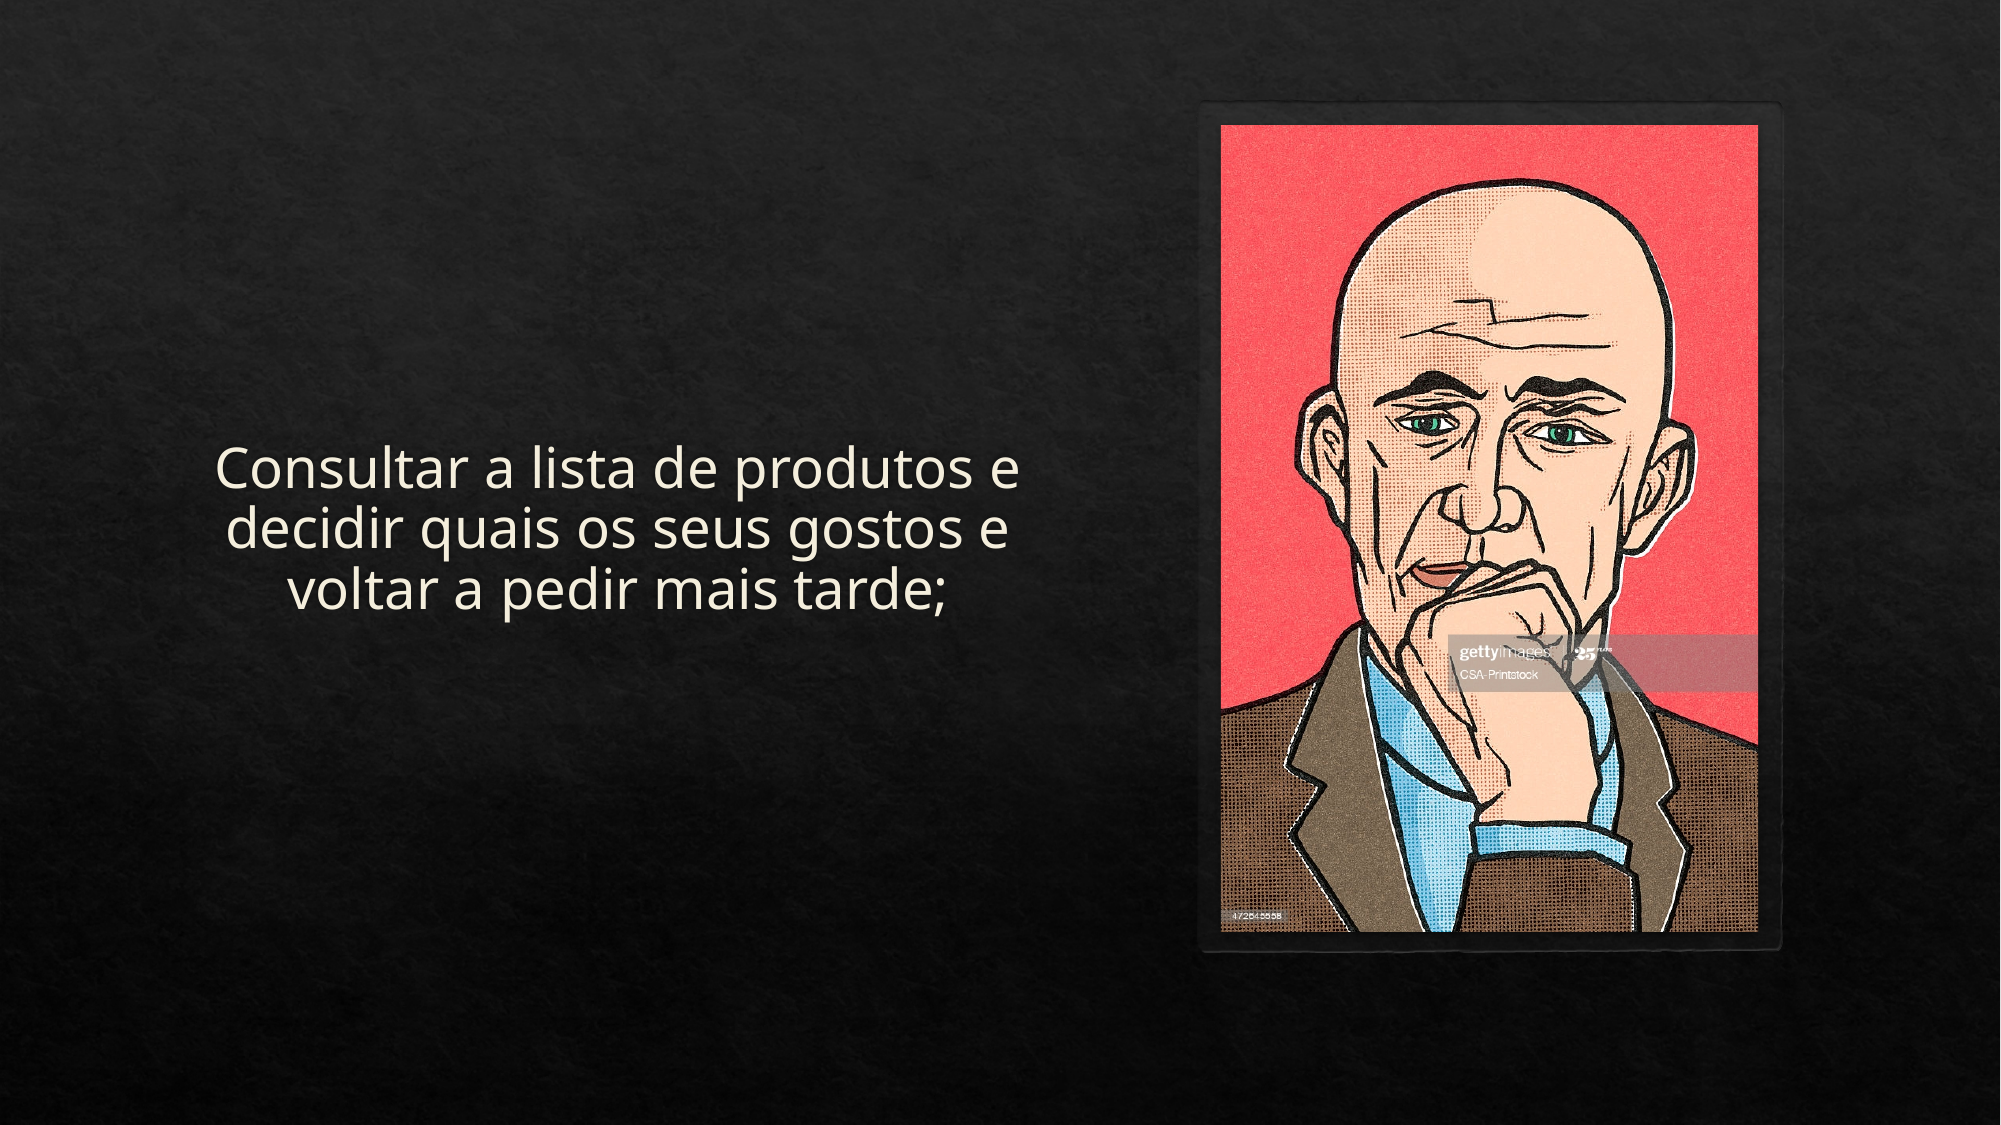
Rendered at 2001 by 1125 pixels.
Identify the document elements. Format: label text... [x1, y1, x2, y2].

picture [1196, 99, 1785, 954]
title Consultar a lista de produtos e decidir quais os seus gostos e voltar a pedir mais tarde; [149, 421, 1087, 697]
